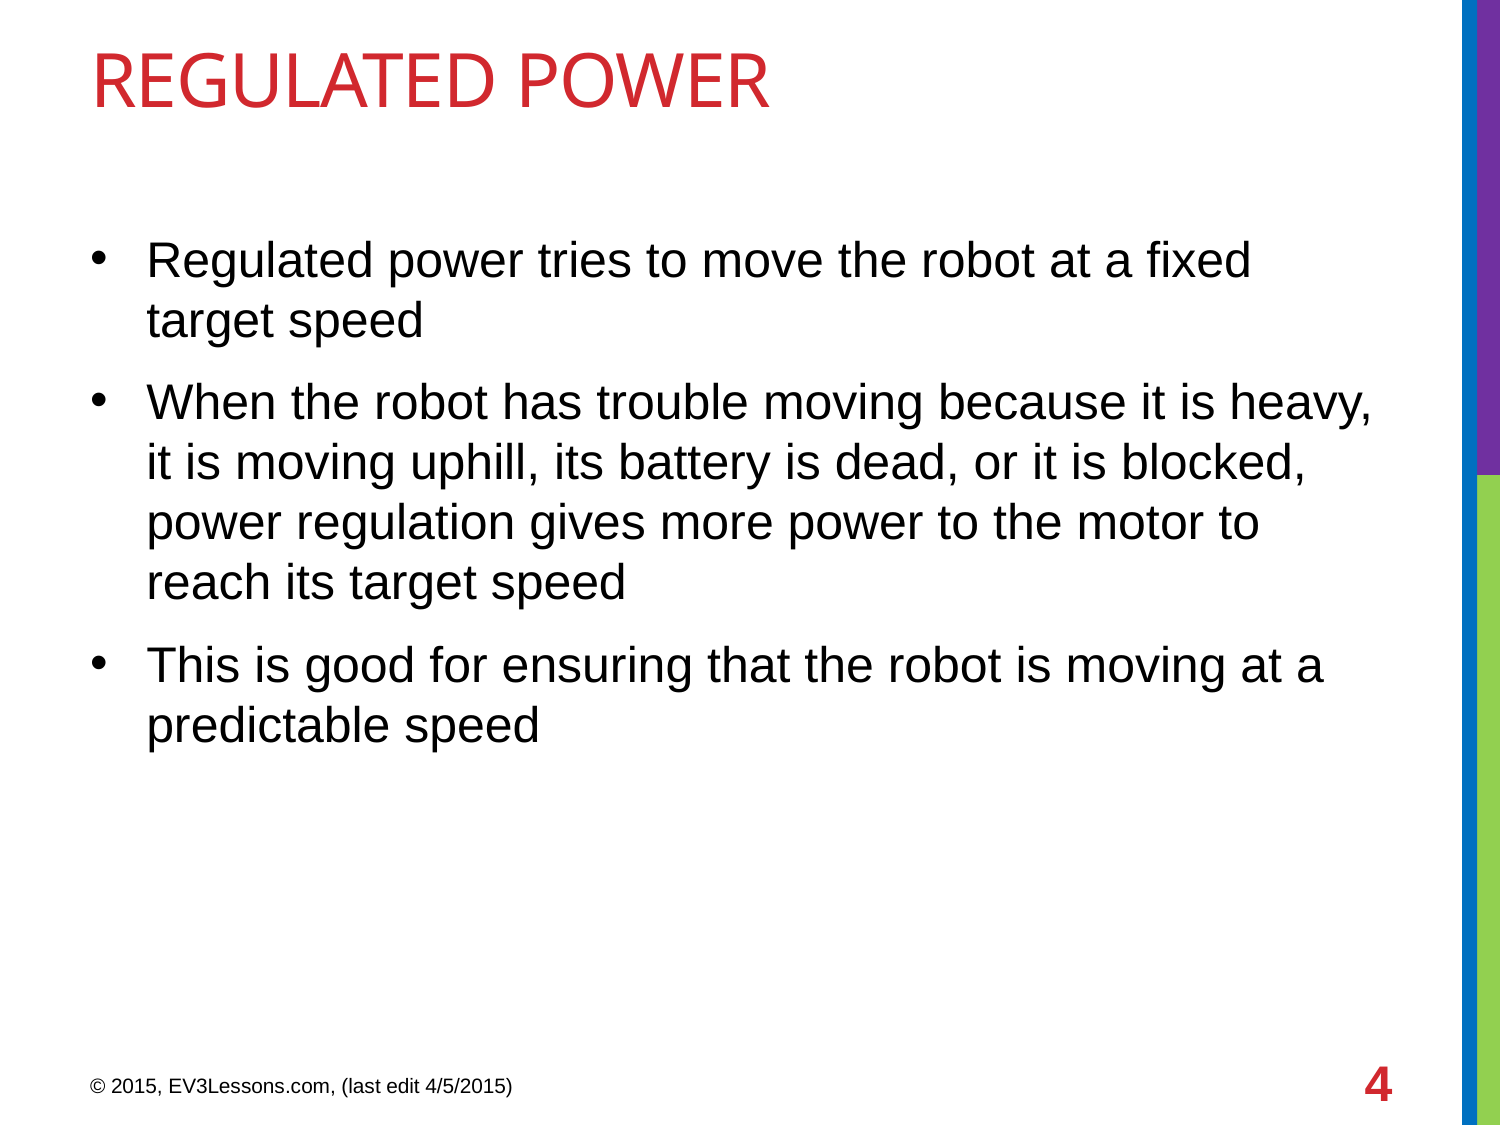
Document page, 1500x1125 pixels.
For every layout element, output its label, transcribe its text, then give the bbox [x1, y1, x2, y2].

title Regulated Power [75, 25, 1428, 250]
list Regulated power tries to move the robot at a fixed target speed When the robot has trouble moving because it is heavy, it is moving uphill, its battery is dead, or it is blocked, power regulation gives more power to the motor to reach its target speed This is good for ensuring that the robot is moving at a predictable speed [75, 219, 1393, 938]
slide_number 4 [1349, 1051, 1463, 1112]
footer © 2015, EV3Lessons.com, (last edit 4/5/2015) [75, 1065, 886, 1112]
